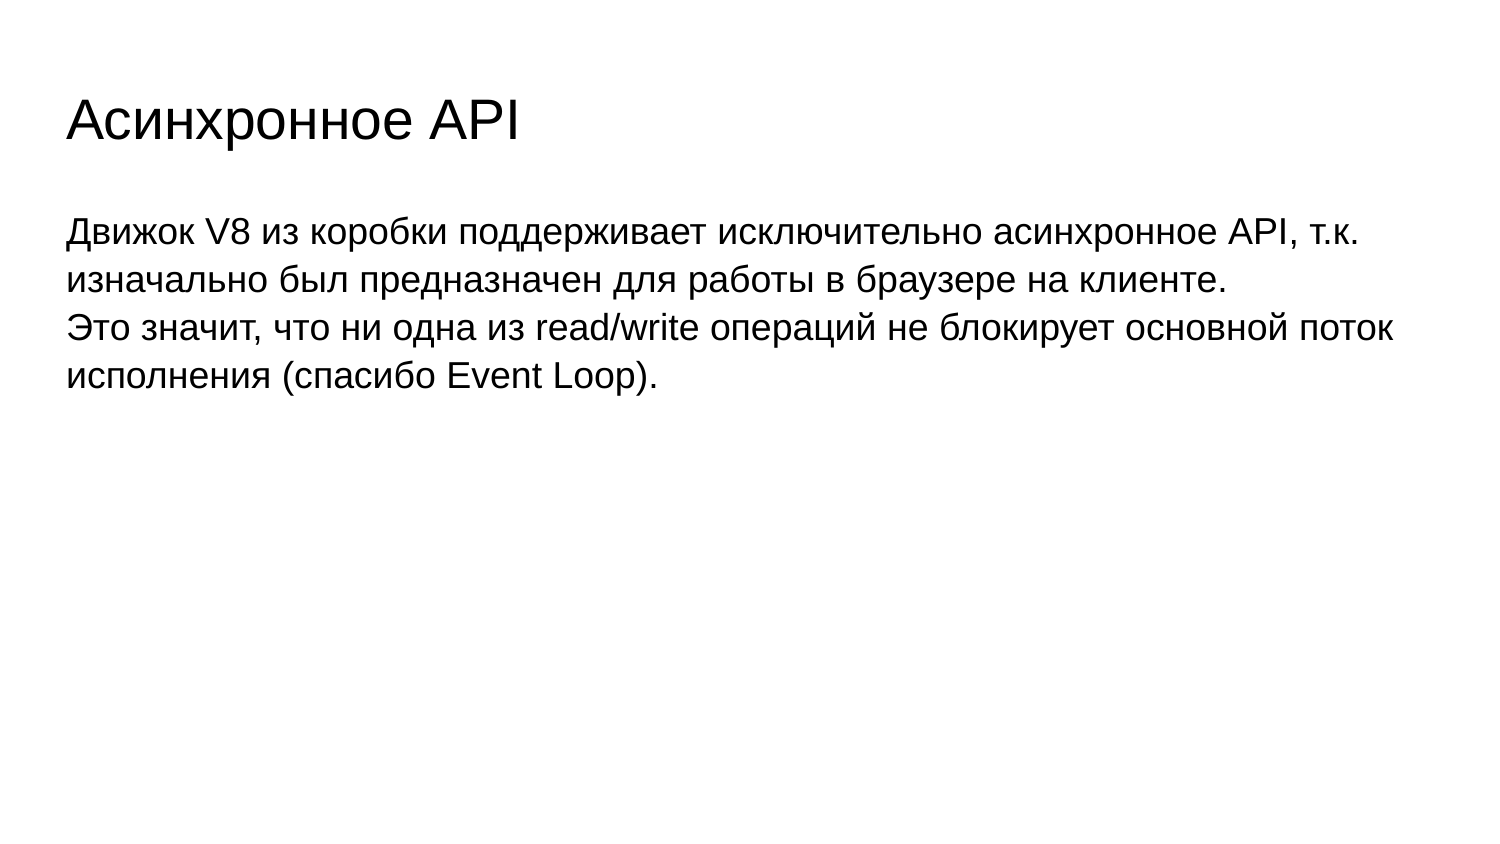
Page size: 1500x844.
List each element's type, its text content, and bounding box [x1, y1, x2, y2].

title Асинхронное API [51, 72, 1449, 167]
list Движок V8 из коробки поддерживает исключительно асинхронное API, т.к. изначально был предназначен для работы в браузере на клиенте. Это значит, что ни одна из read/write операций не блокирует основной поток исполнения (спасибо Event Loop). [51, 189, 1449, 750]
